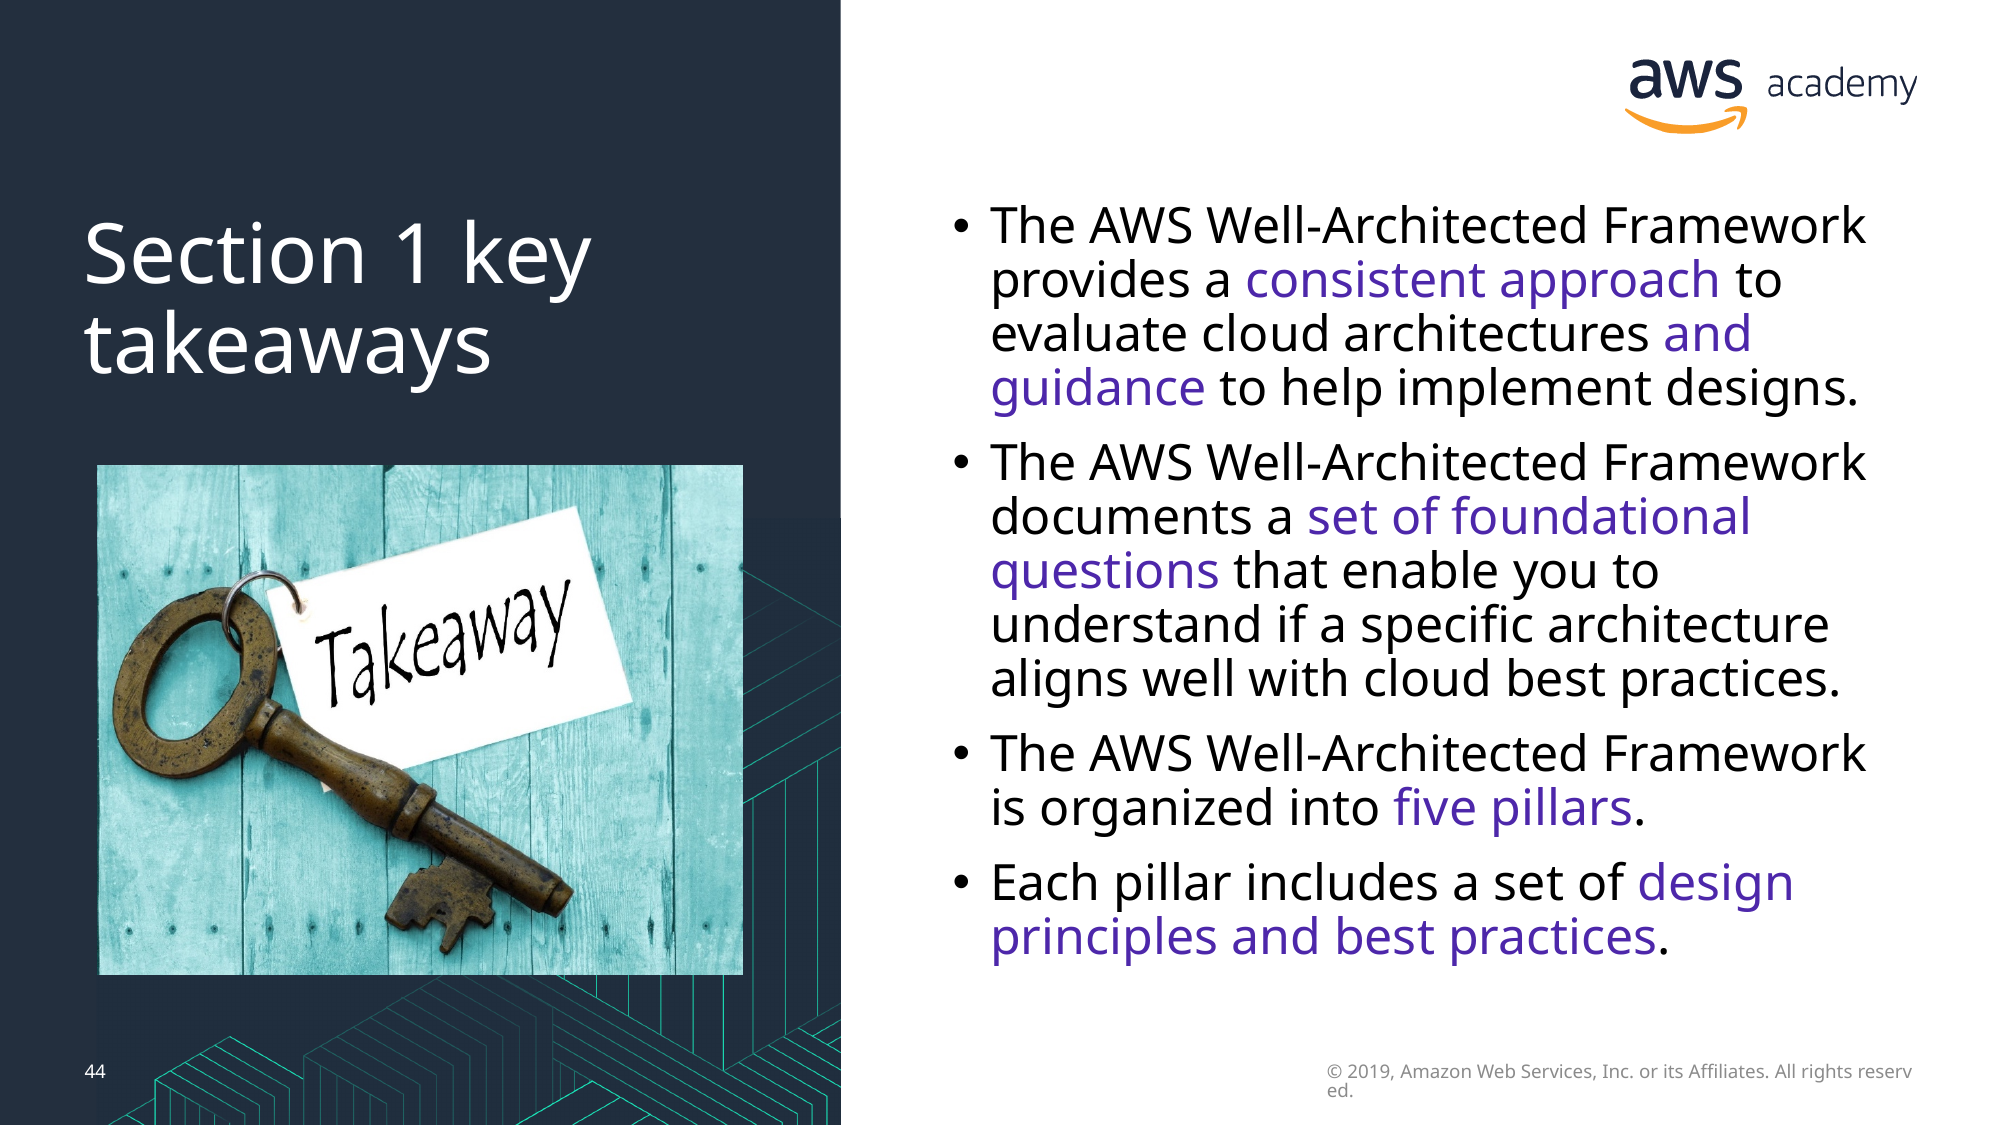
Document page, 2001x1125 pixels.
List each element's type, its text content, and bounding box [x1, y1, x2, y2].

footer © 2019, Amazon Web Services, Inc. or its Affiliates. All rights reserved. [1311, 1042, 1932, 1103]
slide_number 44 [69, 1042, 520, 1103]
title Section 1 key takeaways [68, 193, 769, 411]
picture [96, 465, 841, 1125]
list The AWS Well-Architected Framework provides a consistent approach to evaluate cloud architectures and guidance to help implement designs. The AWS Well-Architected Framework documents a set of foundational questions that enable you to understand if a specific architecture aligns well with cloud best practices. The AWS Well-Architected Framework is organized into five pillars. Each pillar includes a set of design principles and best practices. [937, 193, 1884, 984]
picture [1625, 59, 1917, 134]
